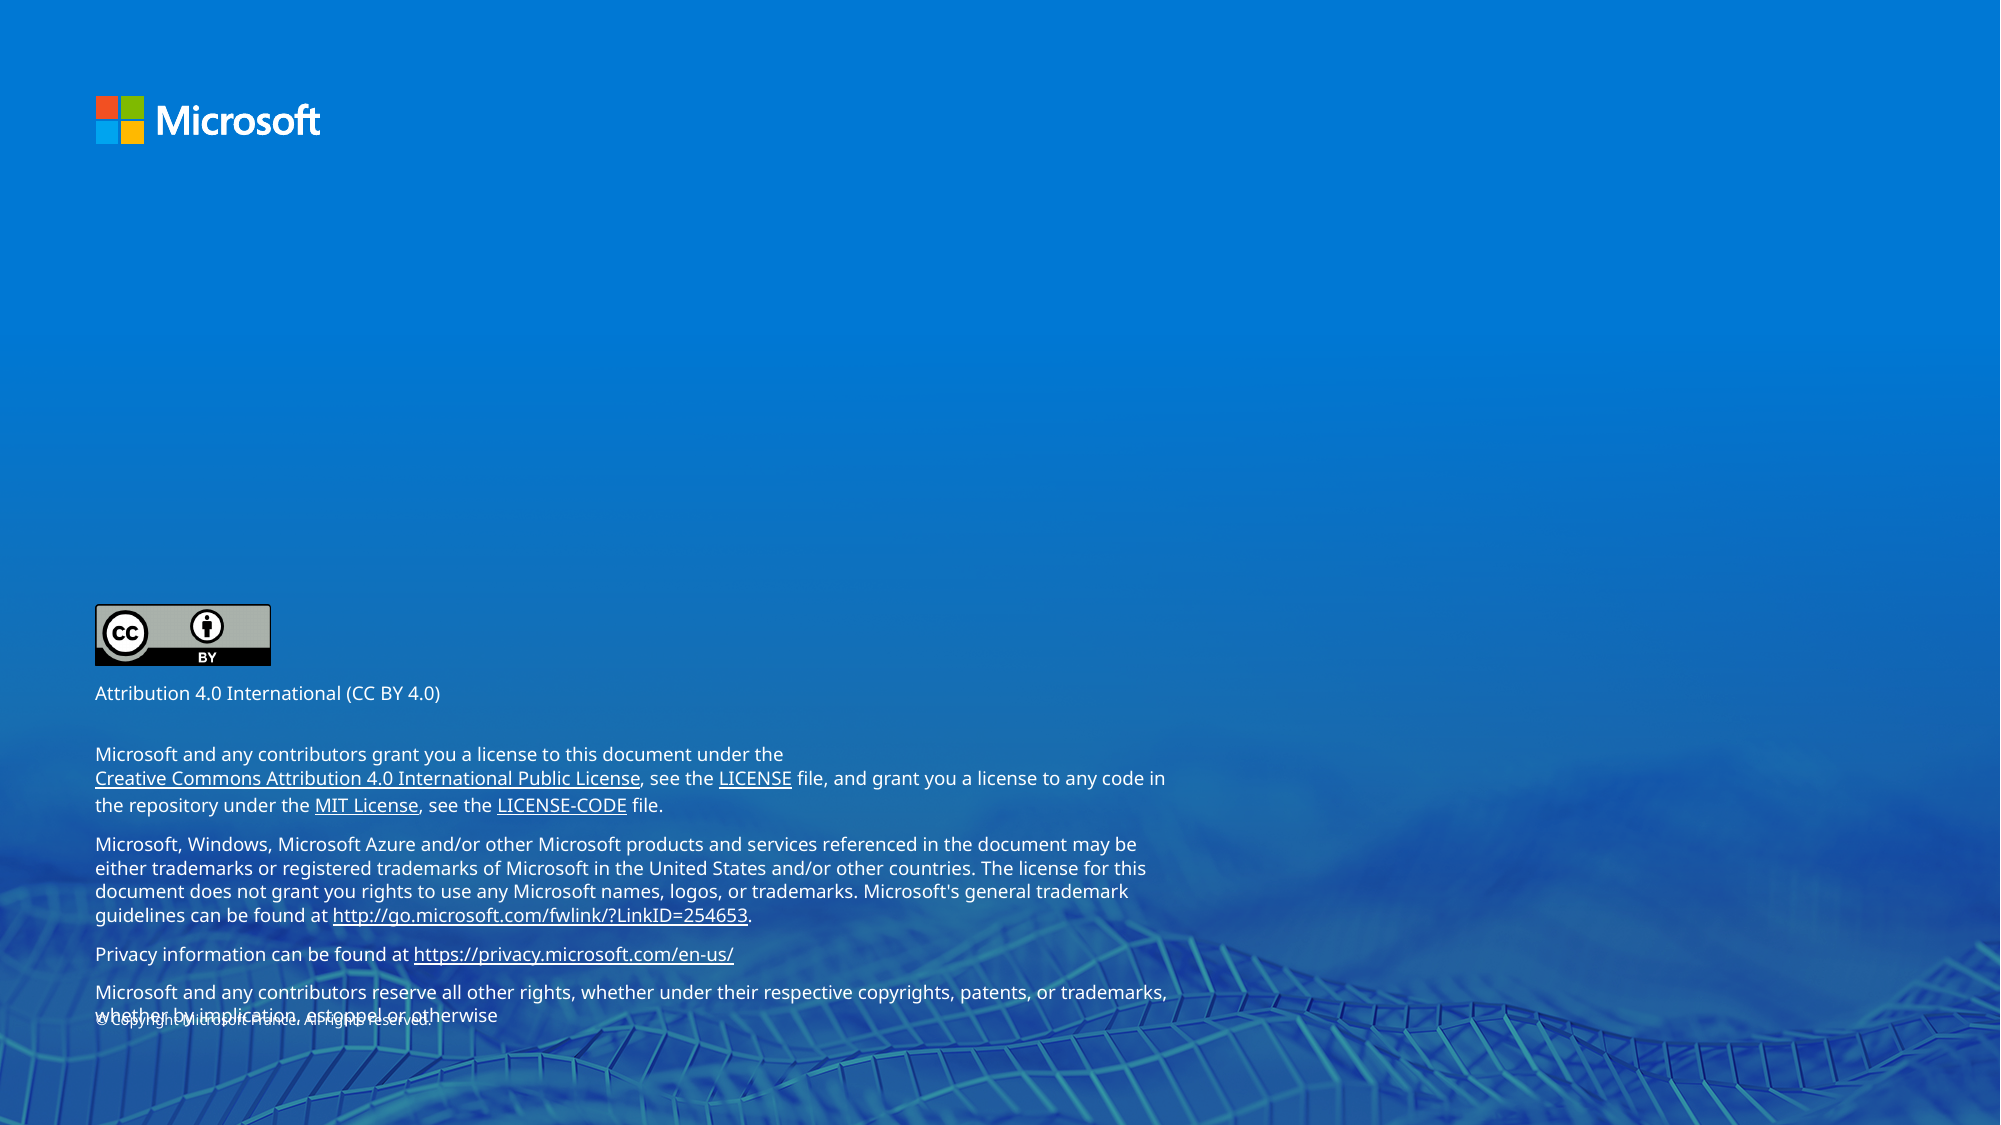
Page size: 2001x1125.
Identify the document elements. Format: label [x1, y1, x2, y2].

picture [0, 738, 2000, 1125]
picture [95, 604, 271, 666]
picture [95, 95, 321, 145]
